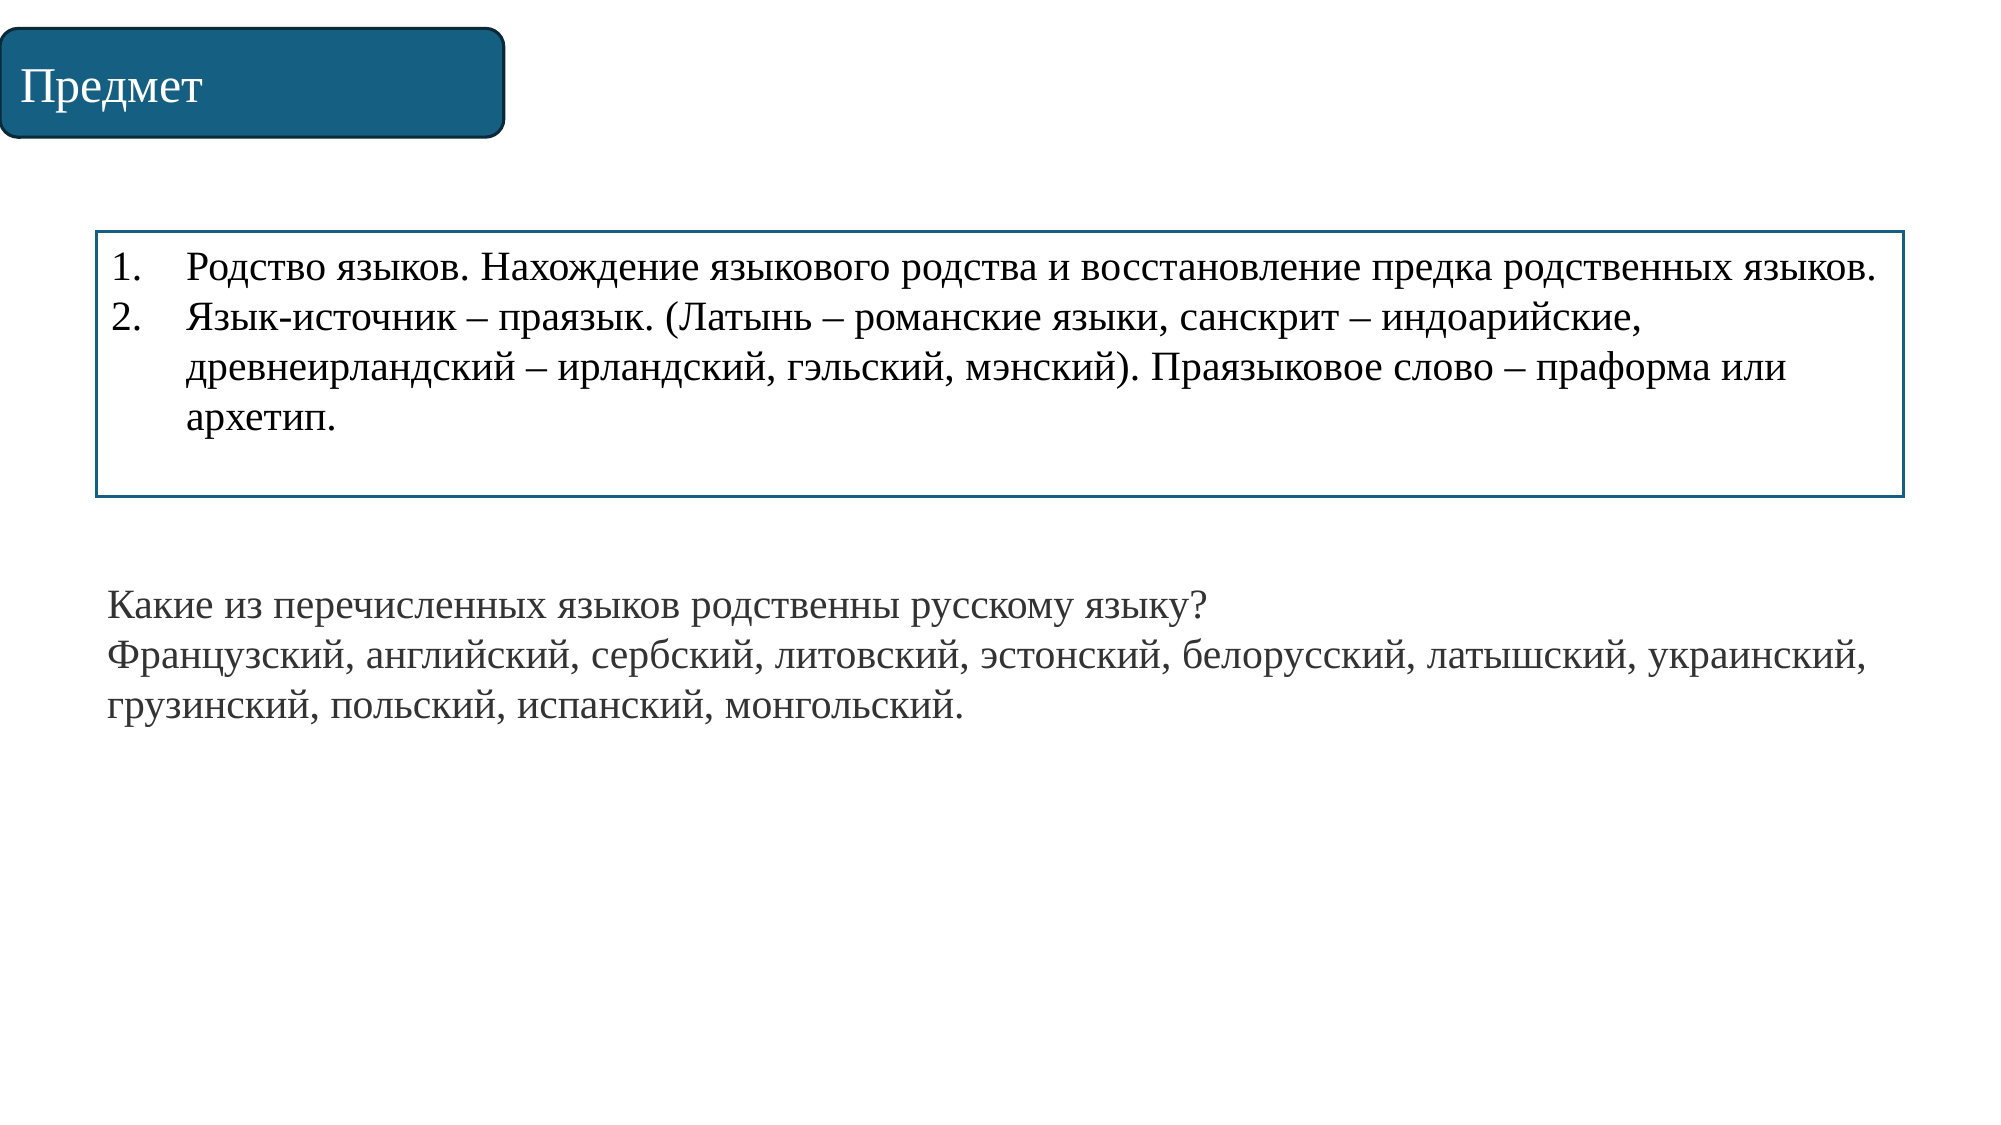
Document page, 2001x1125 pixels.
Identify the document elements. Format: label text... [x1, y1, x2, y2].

text_box Предмет [0, 26, 506, 139]
text_box Родство языков. Нахождение языкового родства и восстановление предка родственных языков. Язык-источник – праязык. (Латынь – романские языки, санскрит – индоарийские, древнеирландский – ирландский, гэльский, мэнский). Праязыковое слово – праформа или архетип. [95, 230, 1905, 498]
text_box Какие из перечисленных языков родственны русскому языку? Французский, английский, сербский, литовский, эстонский, белорусский, латышский, украинский, грузинский, польский, испанский, монгольский. [92, 569, 1900, 735]
